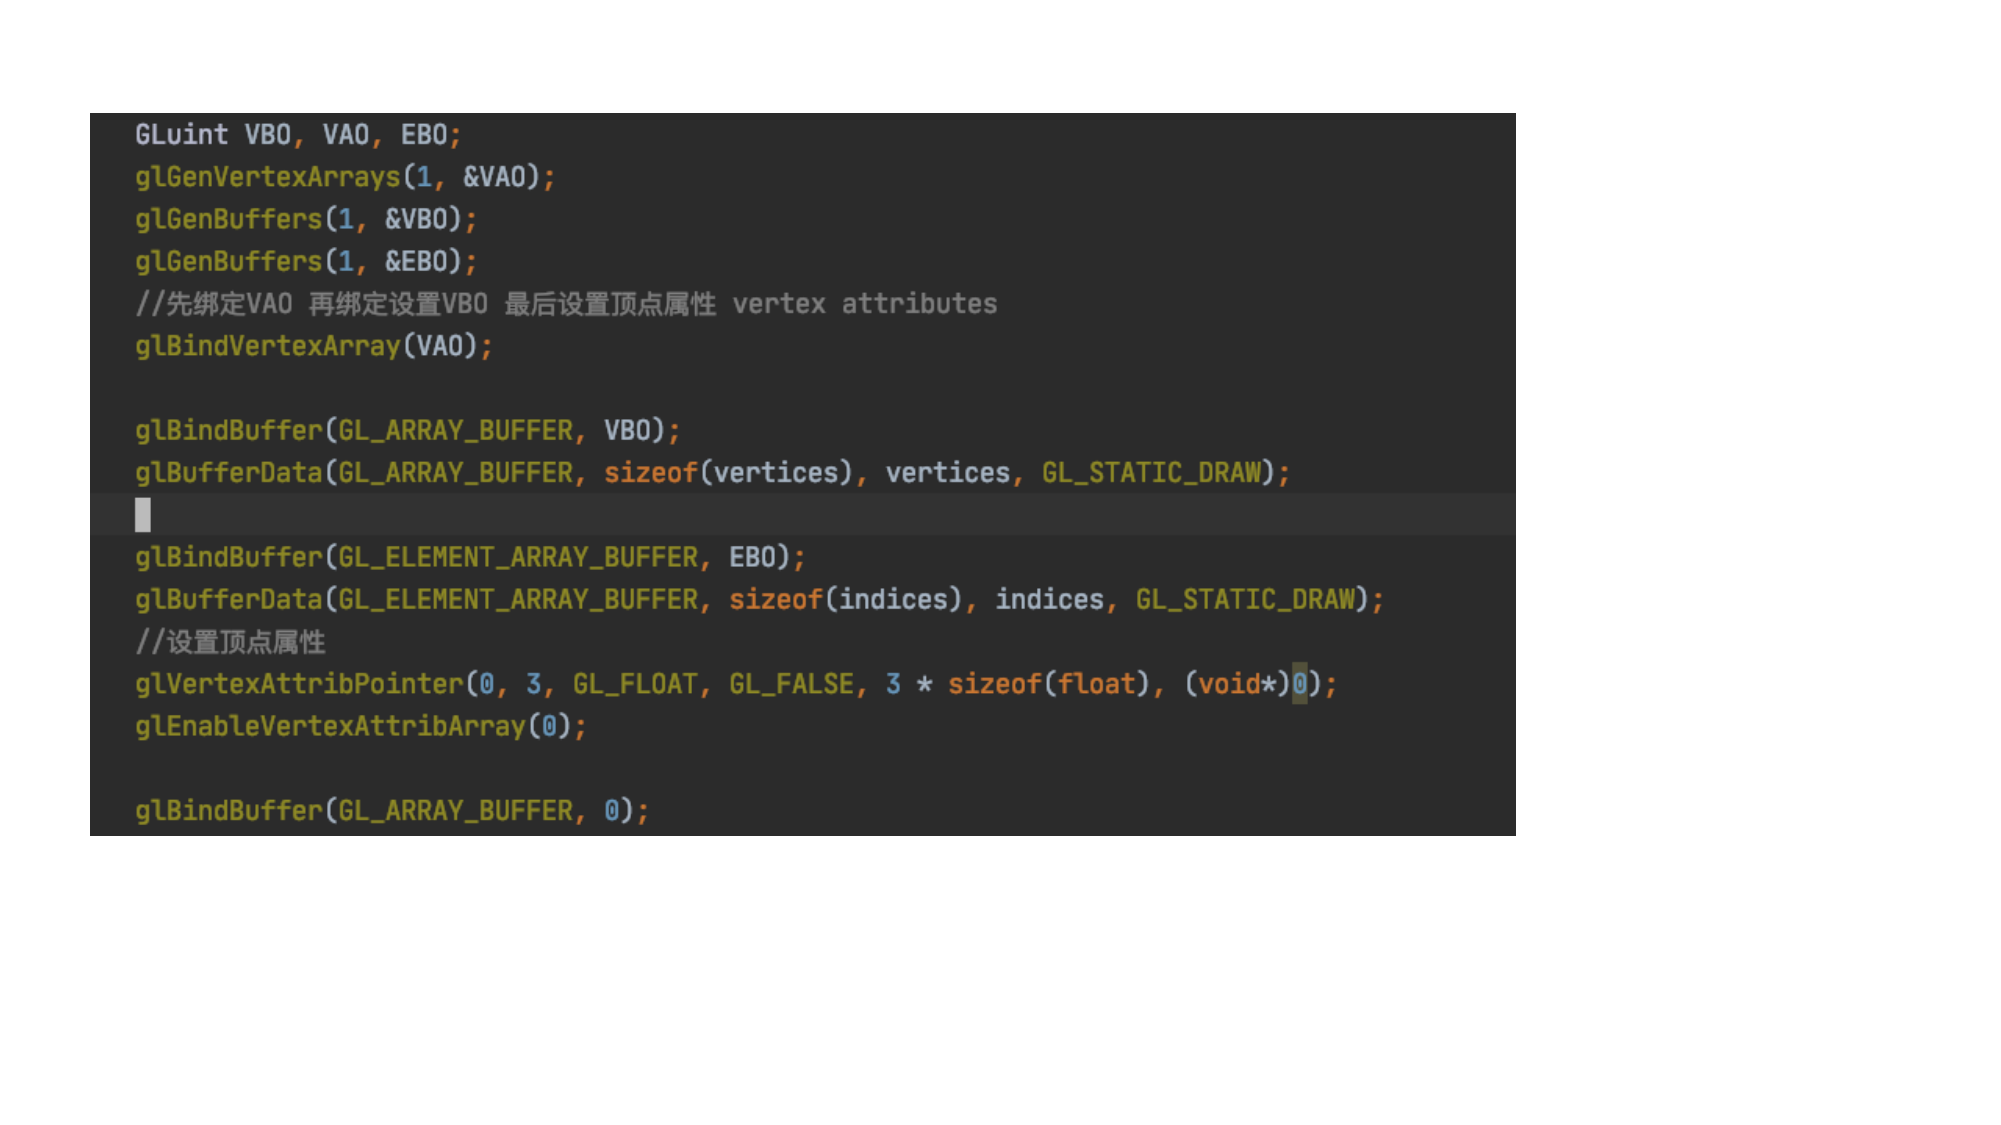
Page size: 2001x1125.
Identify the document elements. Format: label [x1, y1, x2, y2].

picture [90, 113, 1516, 836]
